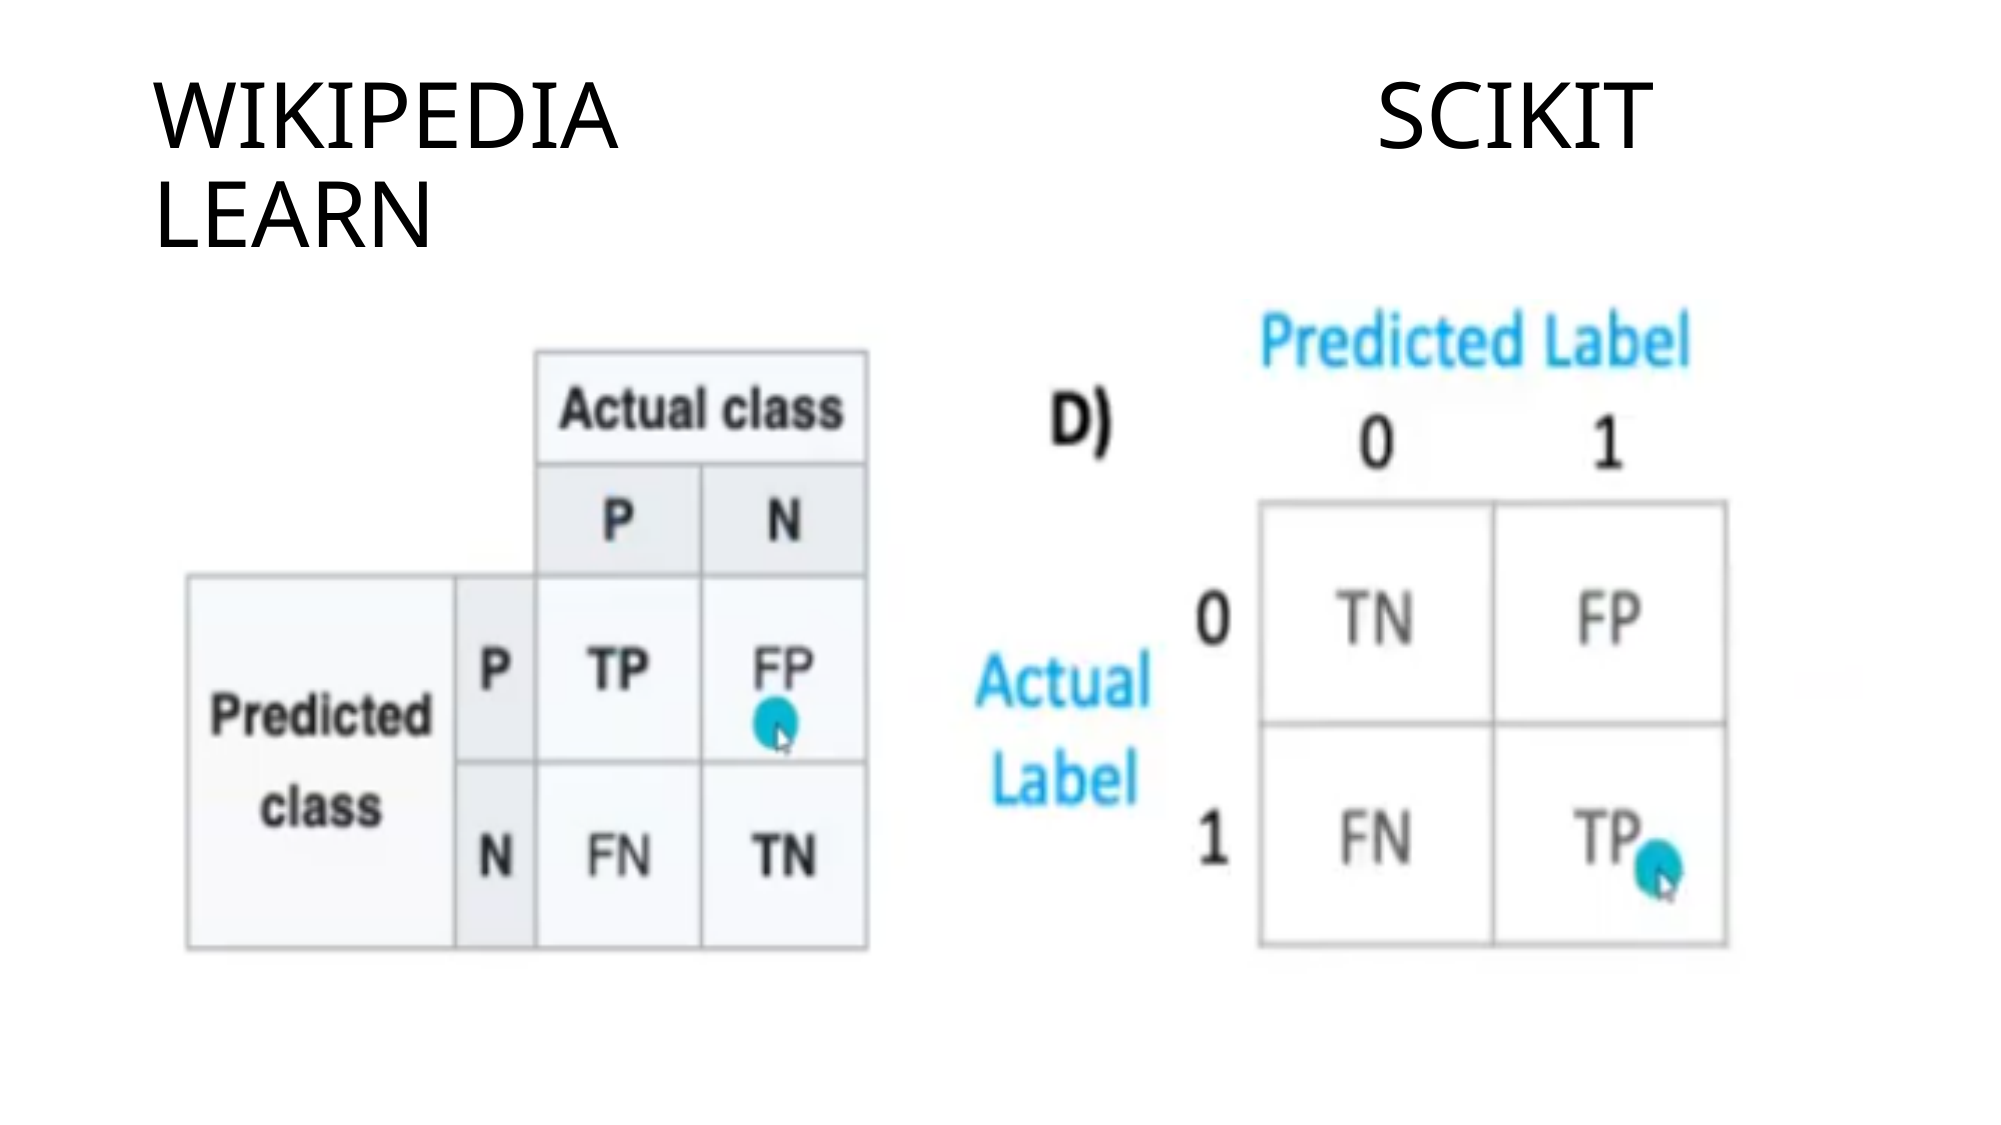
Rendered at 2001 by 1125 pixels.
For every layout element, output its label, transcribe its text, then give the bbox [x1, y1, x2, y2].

title WIKIPEDIA SCIKIT LEARN [137, 59, 1863, 278]
picture [137, 299, 1863, 1030]
